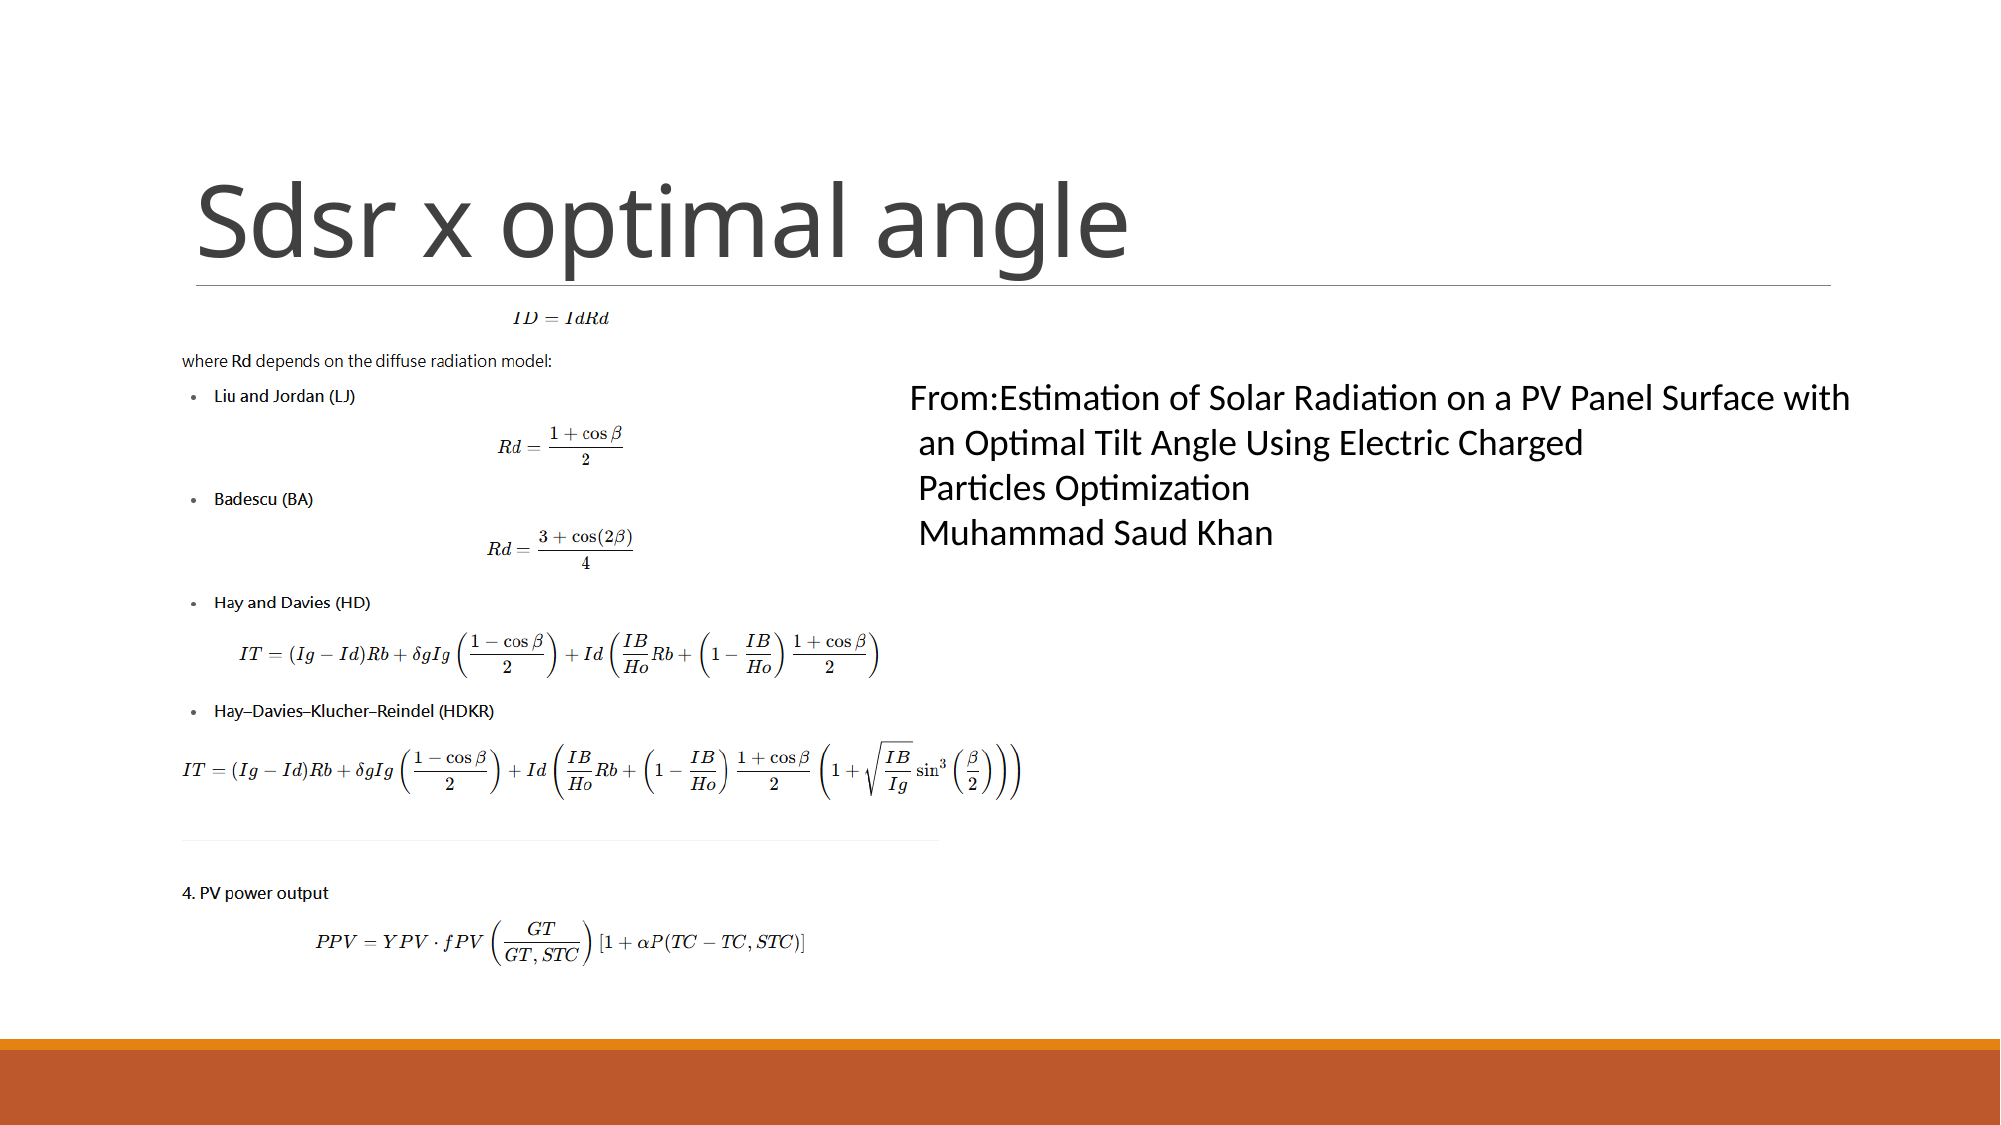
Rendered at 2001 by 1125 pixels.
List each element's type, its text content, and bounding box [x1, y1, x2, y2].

title Sdsr x optimal angle [180, 47, 1830, 285]
text_box From:Estimation of Solar Radiation on a PV Panel Surface with an Optimal Tilt Angle Using Electric Charged Particles Optimization Muhammad Saud Khan [1086, 365, 1896, 561]
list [161, 311, 1077, 973]
